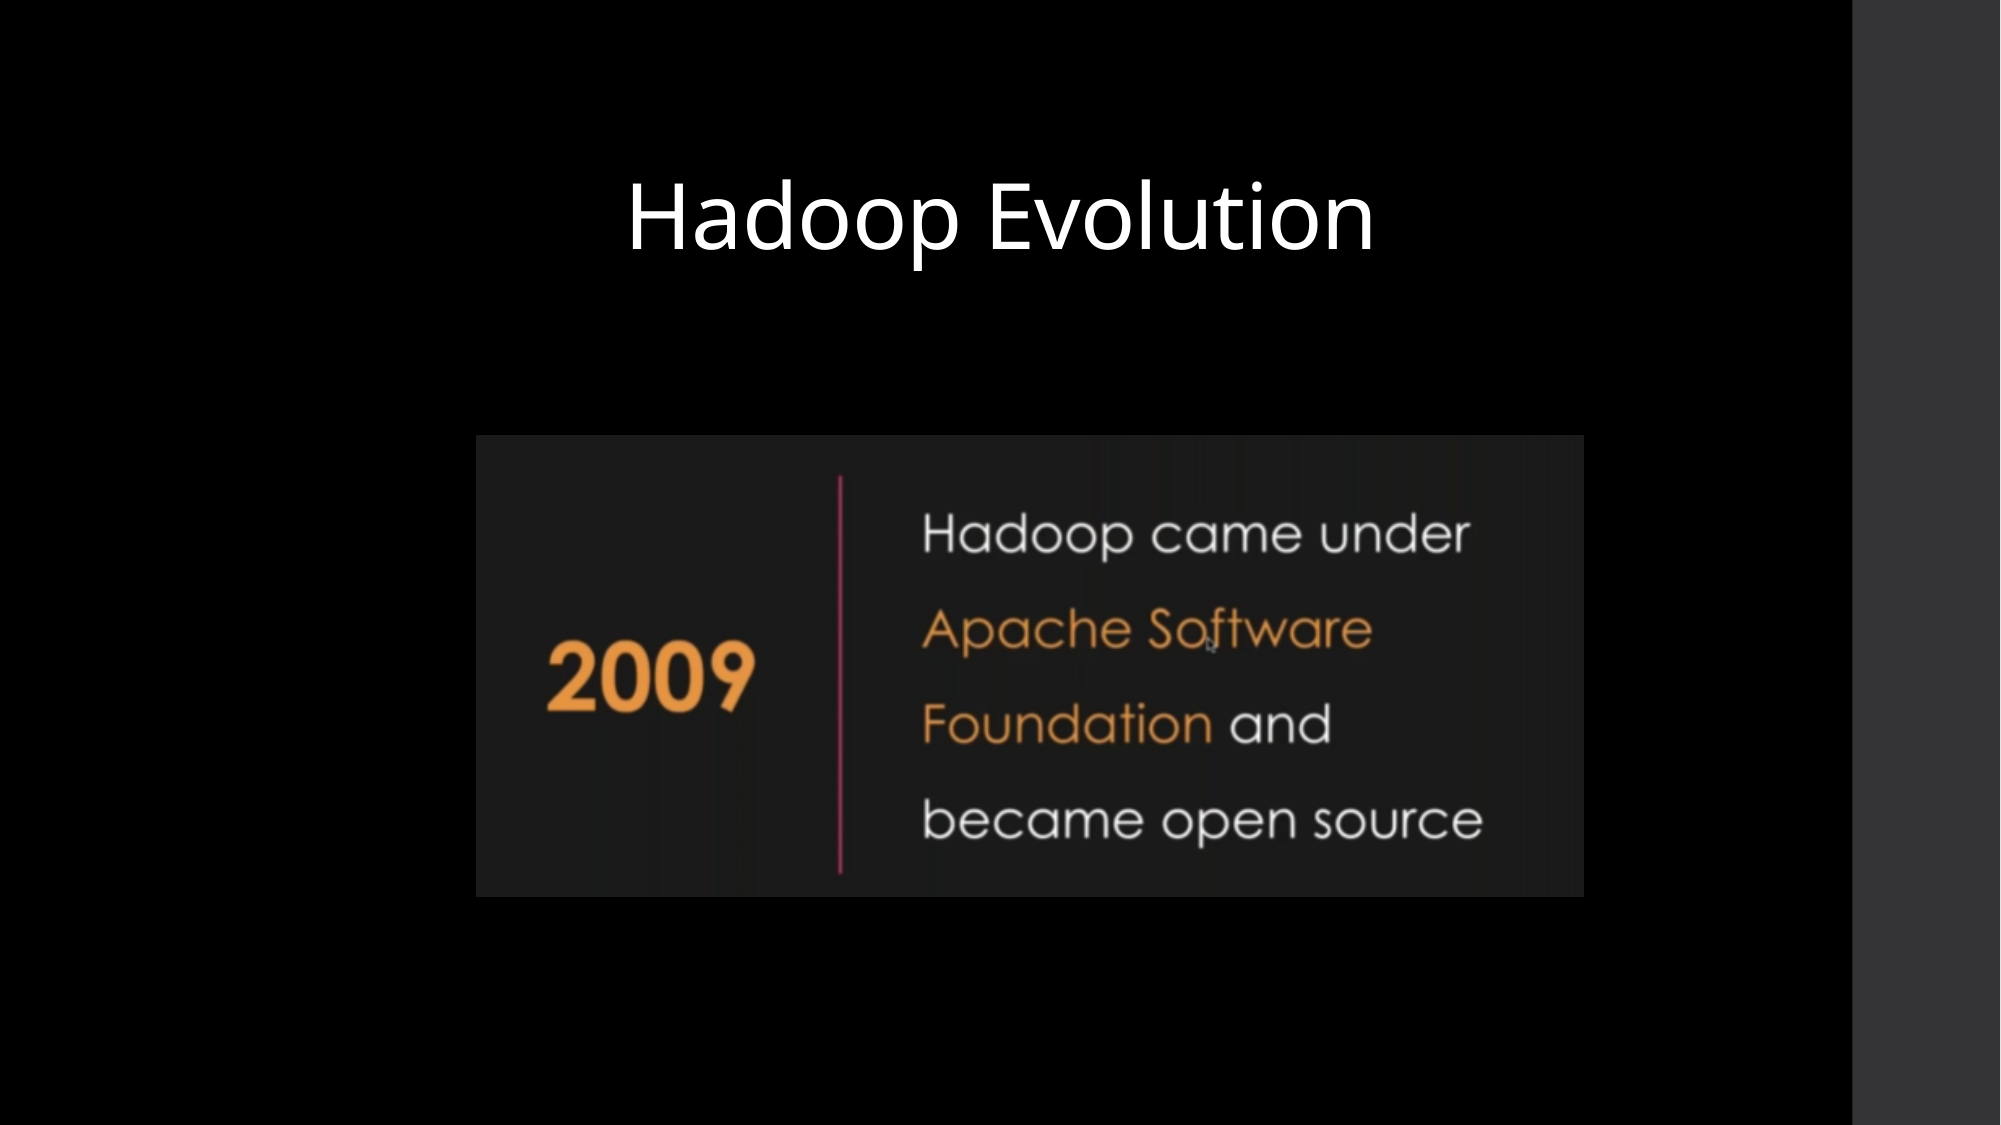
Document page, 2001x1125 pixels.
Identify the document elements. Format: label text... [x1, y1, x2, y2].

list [476, 435, 1584, 898]
title Hadoop Evolution [206, 60, 1797, 278]
